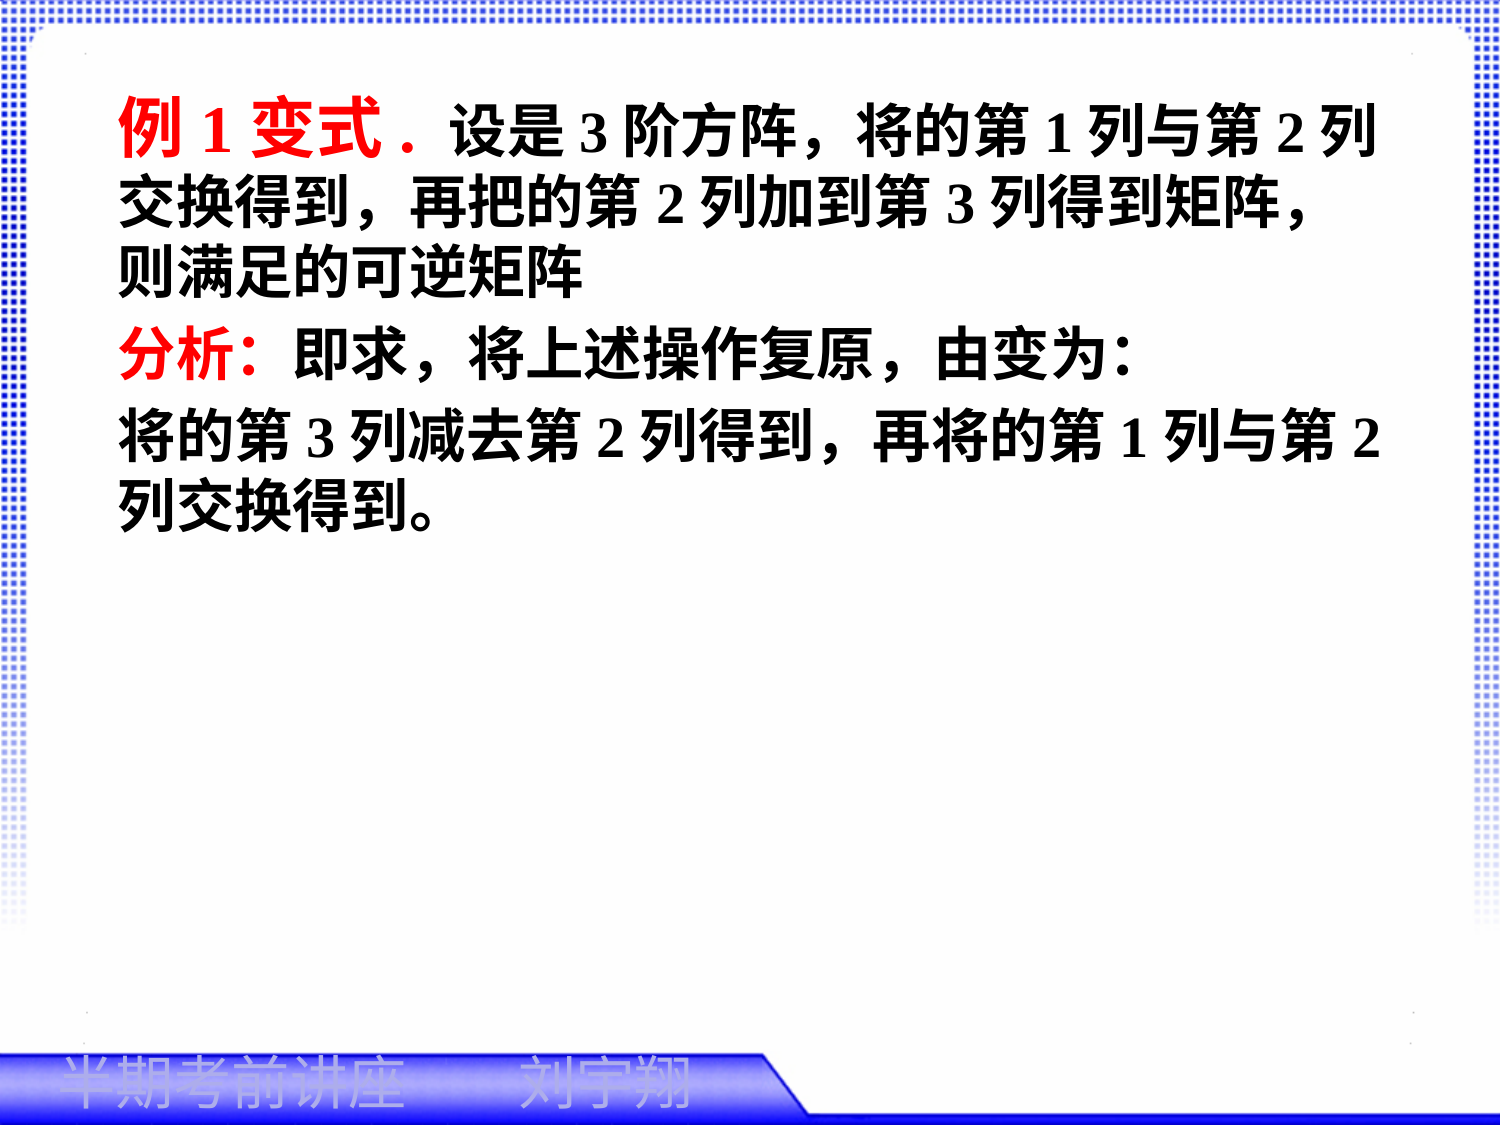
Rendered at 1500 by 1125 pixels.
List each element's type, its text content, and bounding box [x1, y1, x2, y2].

text_box 半期考前讲座 [17, 1039, 446, 1125]
text_box 刘宇翔 [502, 1038, 708, 1124]
picture [0, 0, 1500, 1125]
